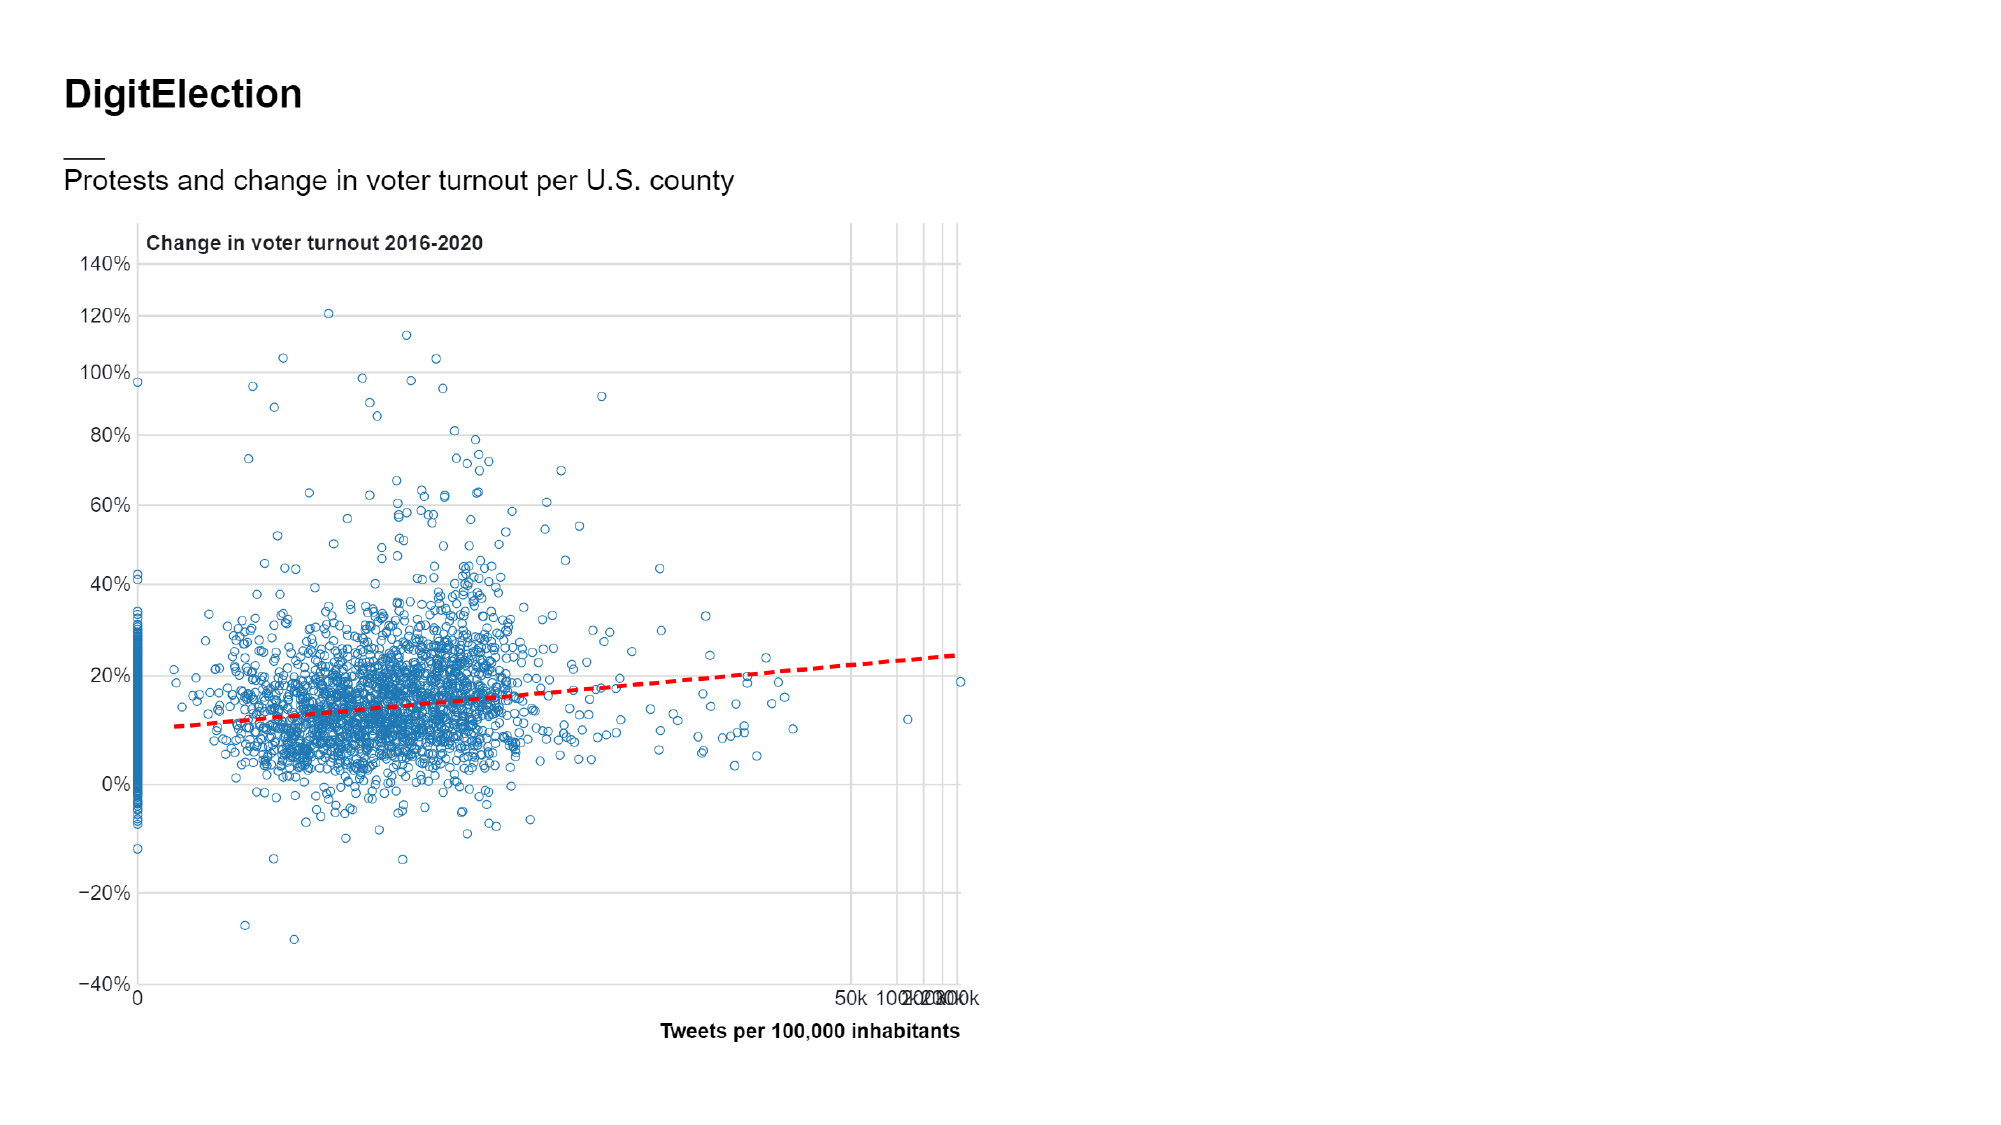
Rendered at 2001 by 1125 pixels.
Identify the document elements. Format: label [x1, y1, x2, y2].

picture [45, 61, 993, 1083]
